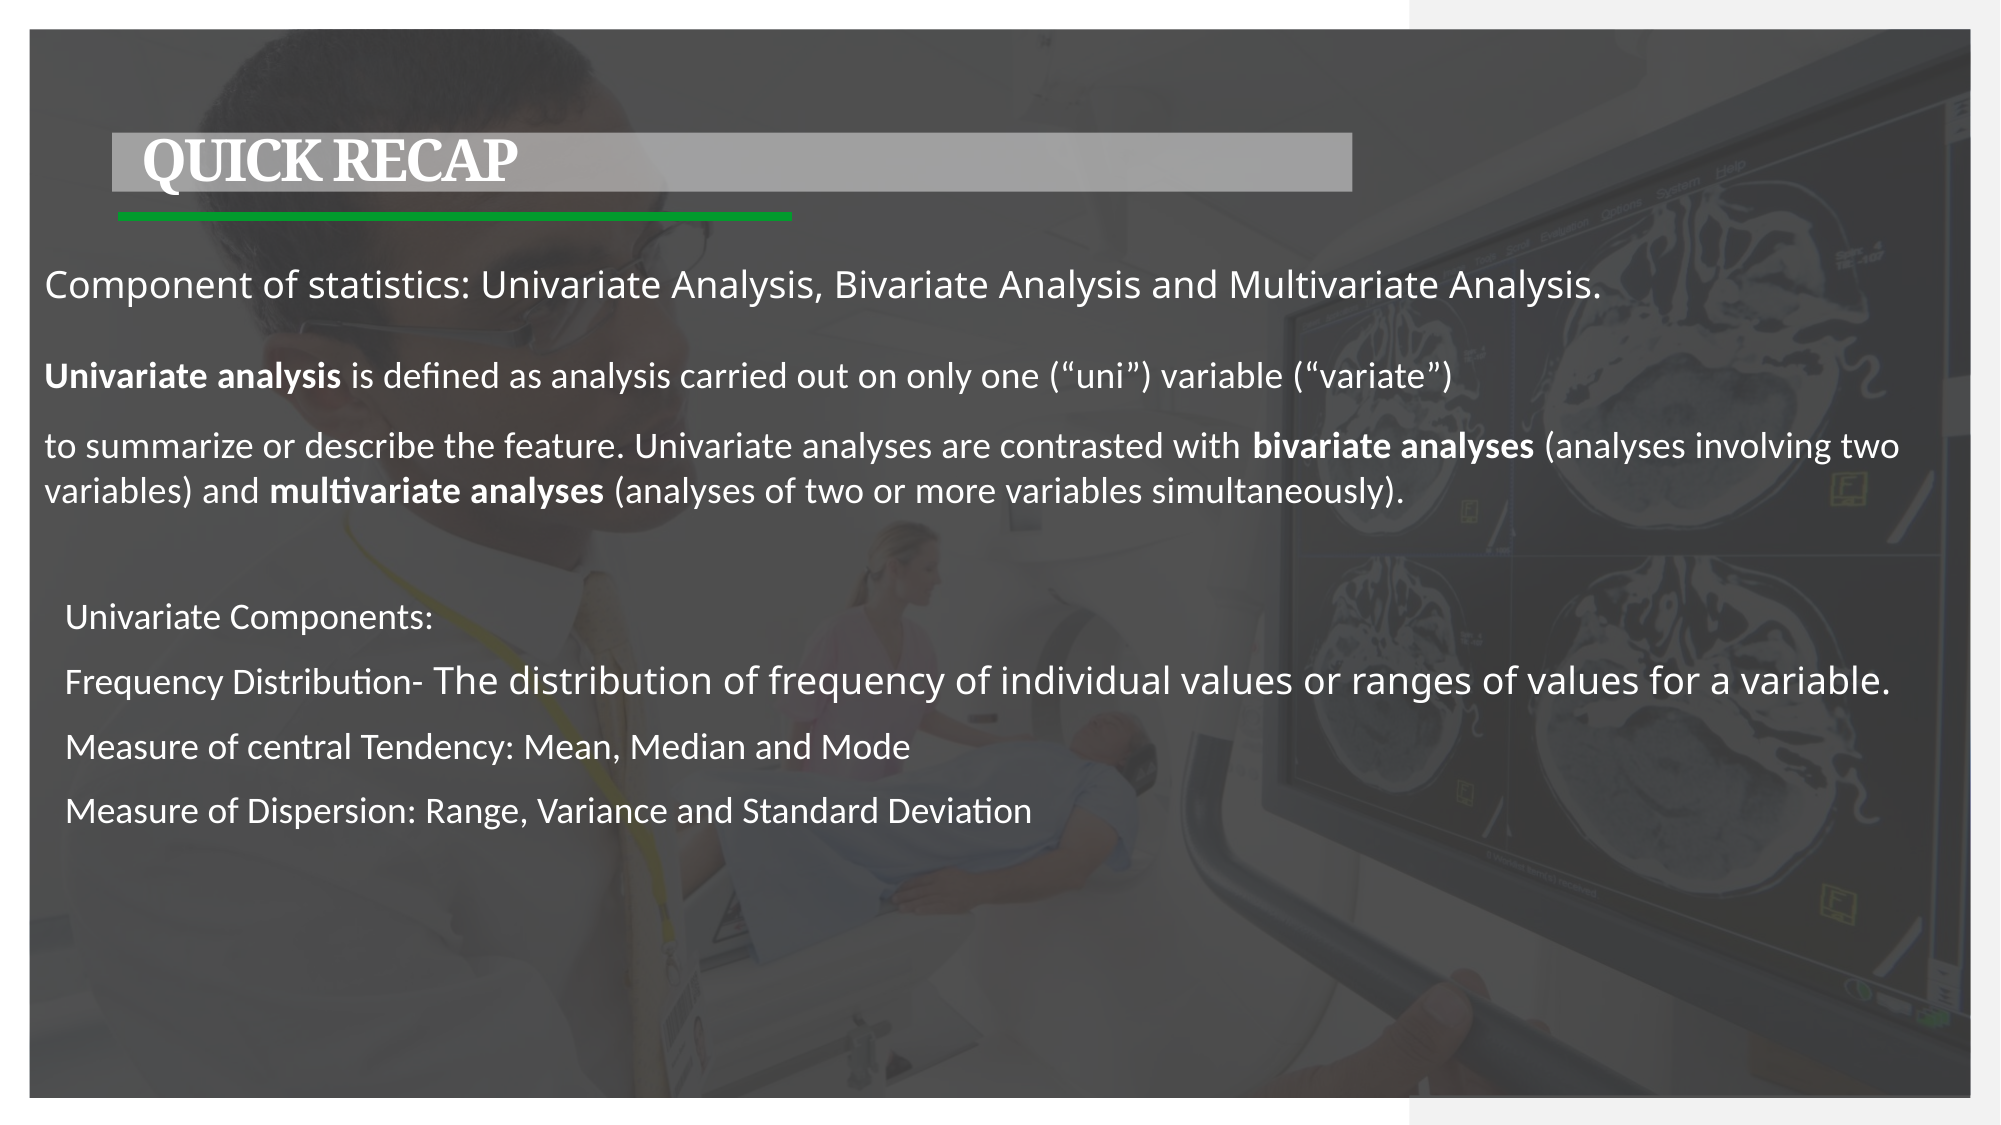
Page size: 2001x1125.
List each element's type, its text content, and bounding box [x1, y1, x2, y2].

picture [29, 29, 1971, 1098]
slide_number 2 [1920, 1042, 1982, 1103]
